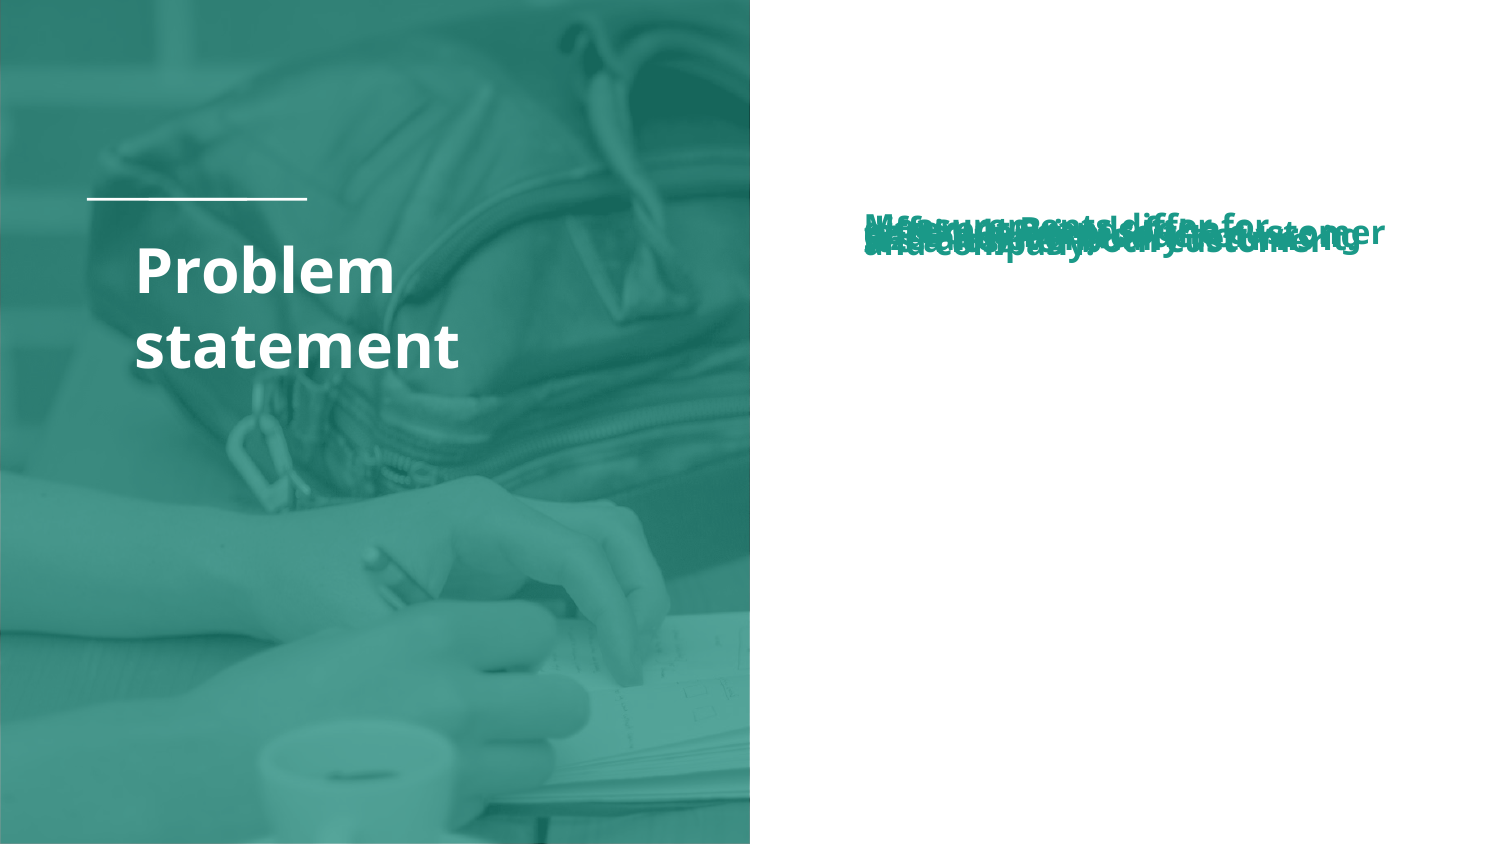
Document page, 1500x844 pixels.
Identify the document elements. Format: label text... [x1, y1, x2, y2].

list Measurements differ for different Brands for a particular size, so the customer ends buying product of wrong size and eventually returns it. It’s a loss for both customer and company. [848, 221, 1403, 719]
title Problem statement [119, 216, 662, 494]
